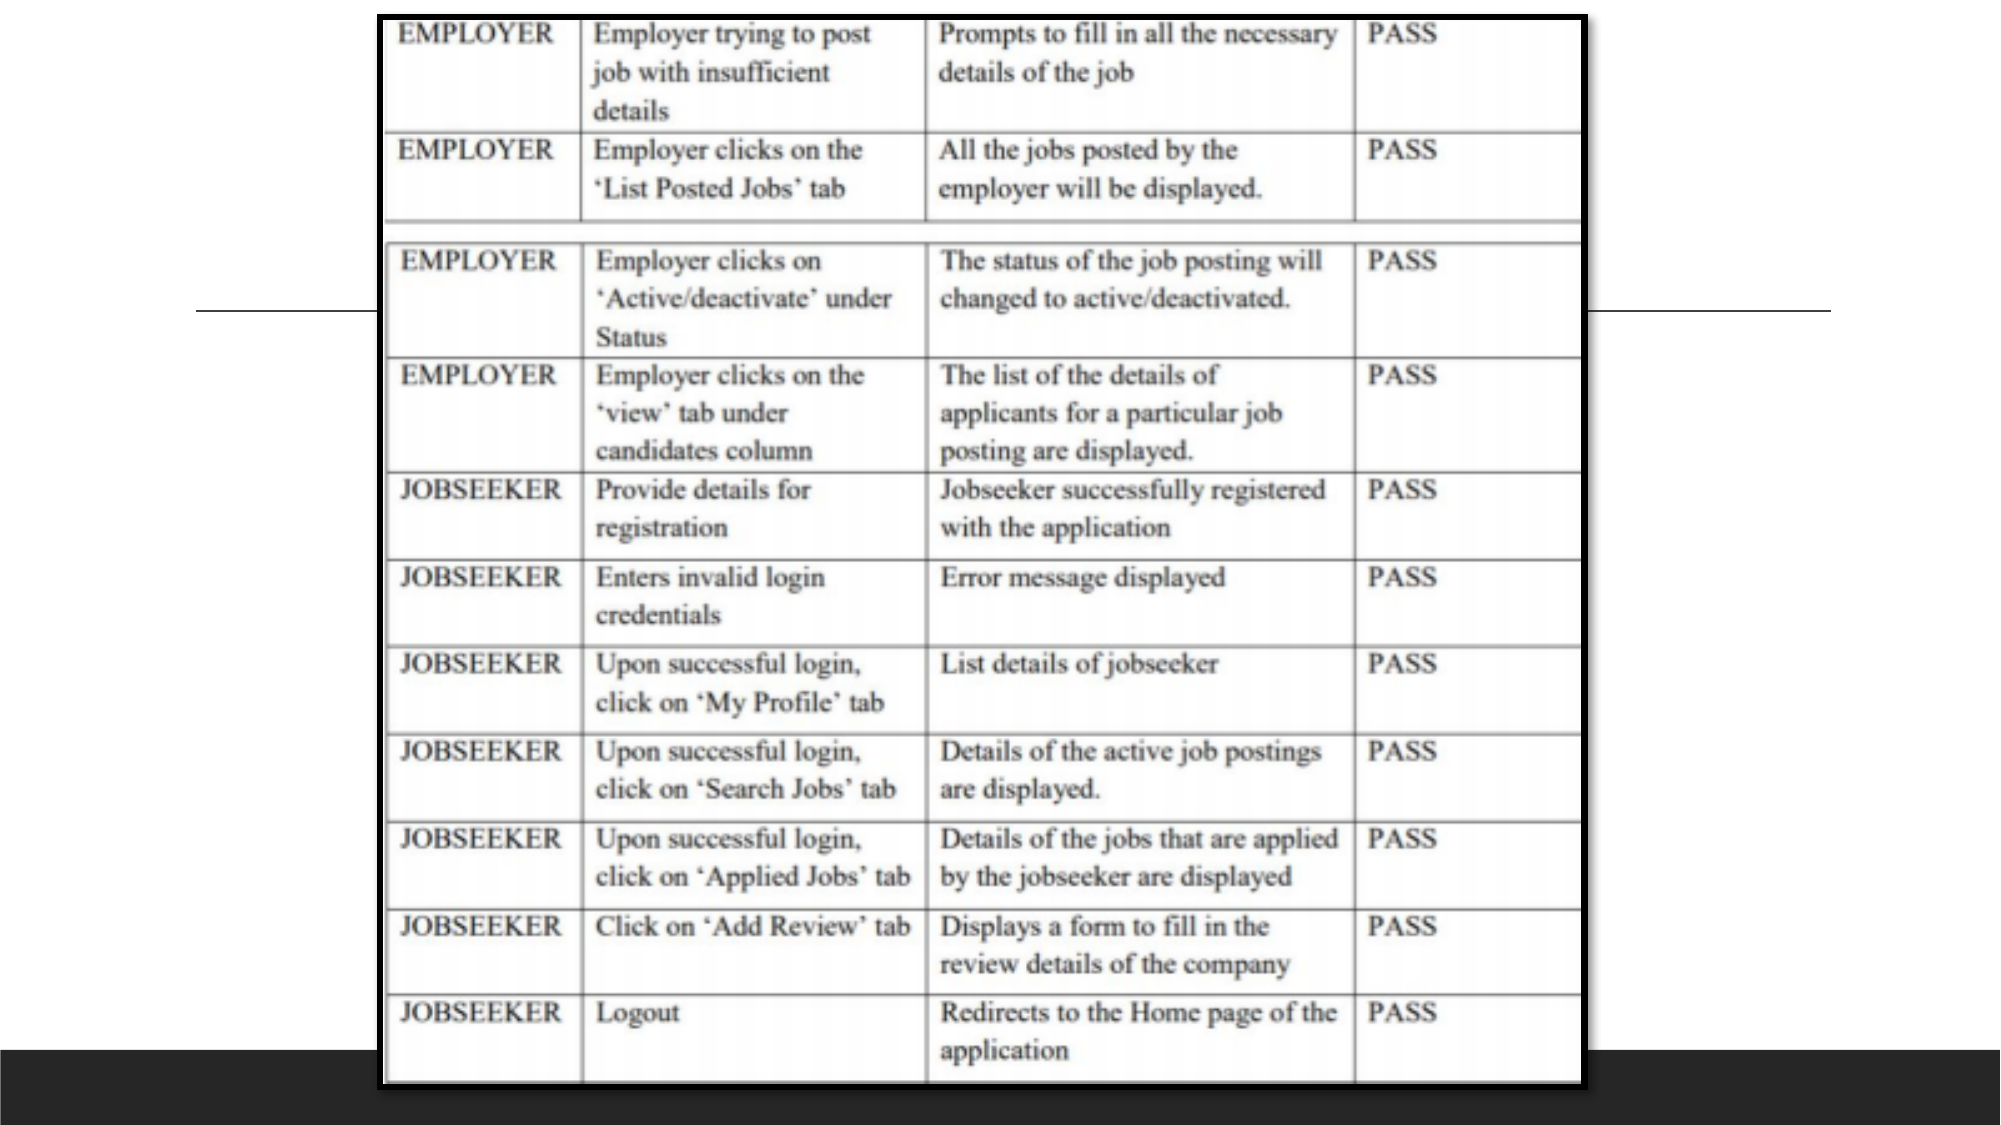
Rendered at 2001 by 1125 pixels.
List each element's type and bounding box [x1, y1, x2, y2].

picture [382, 19, 1582, 1085]
